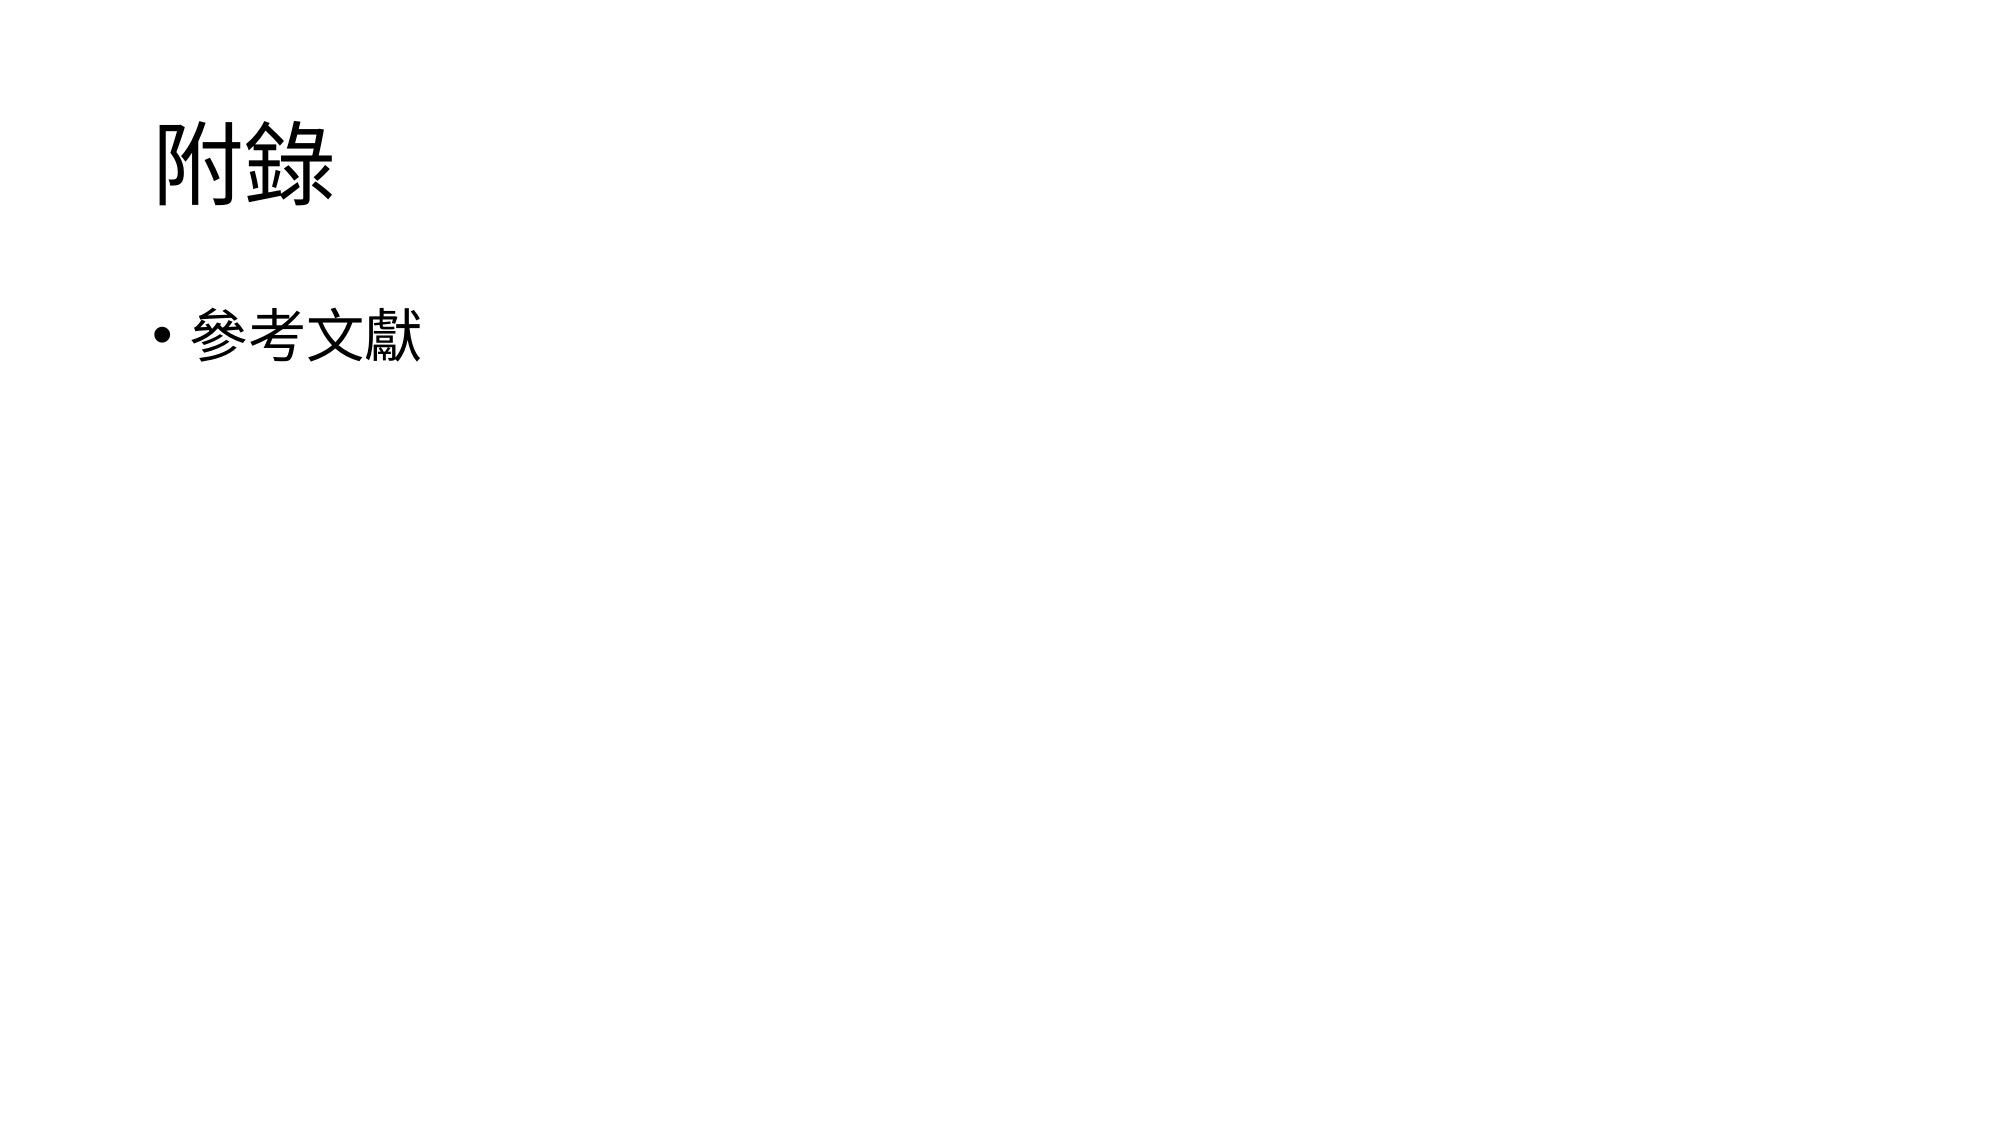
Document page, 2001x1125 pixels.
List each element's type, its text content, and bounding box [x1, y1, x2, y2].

list 參考文獻 [137, 299, 1863, 1014]
title 附錄 [137, 59, 1863, 278]
